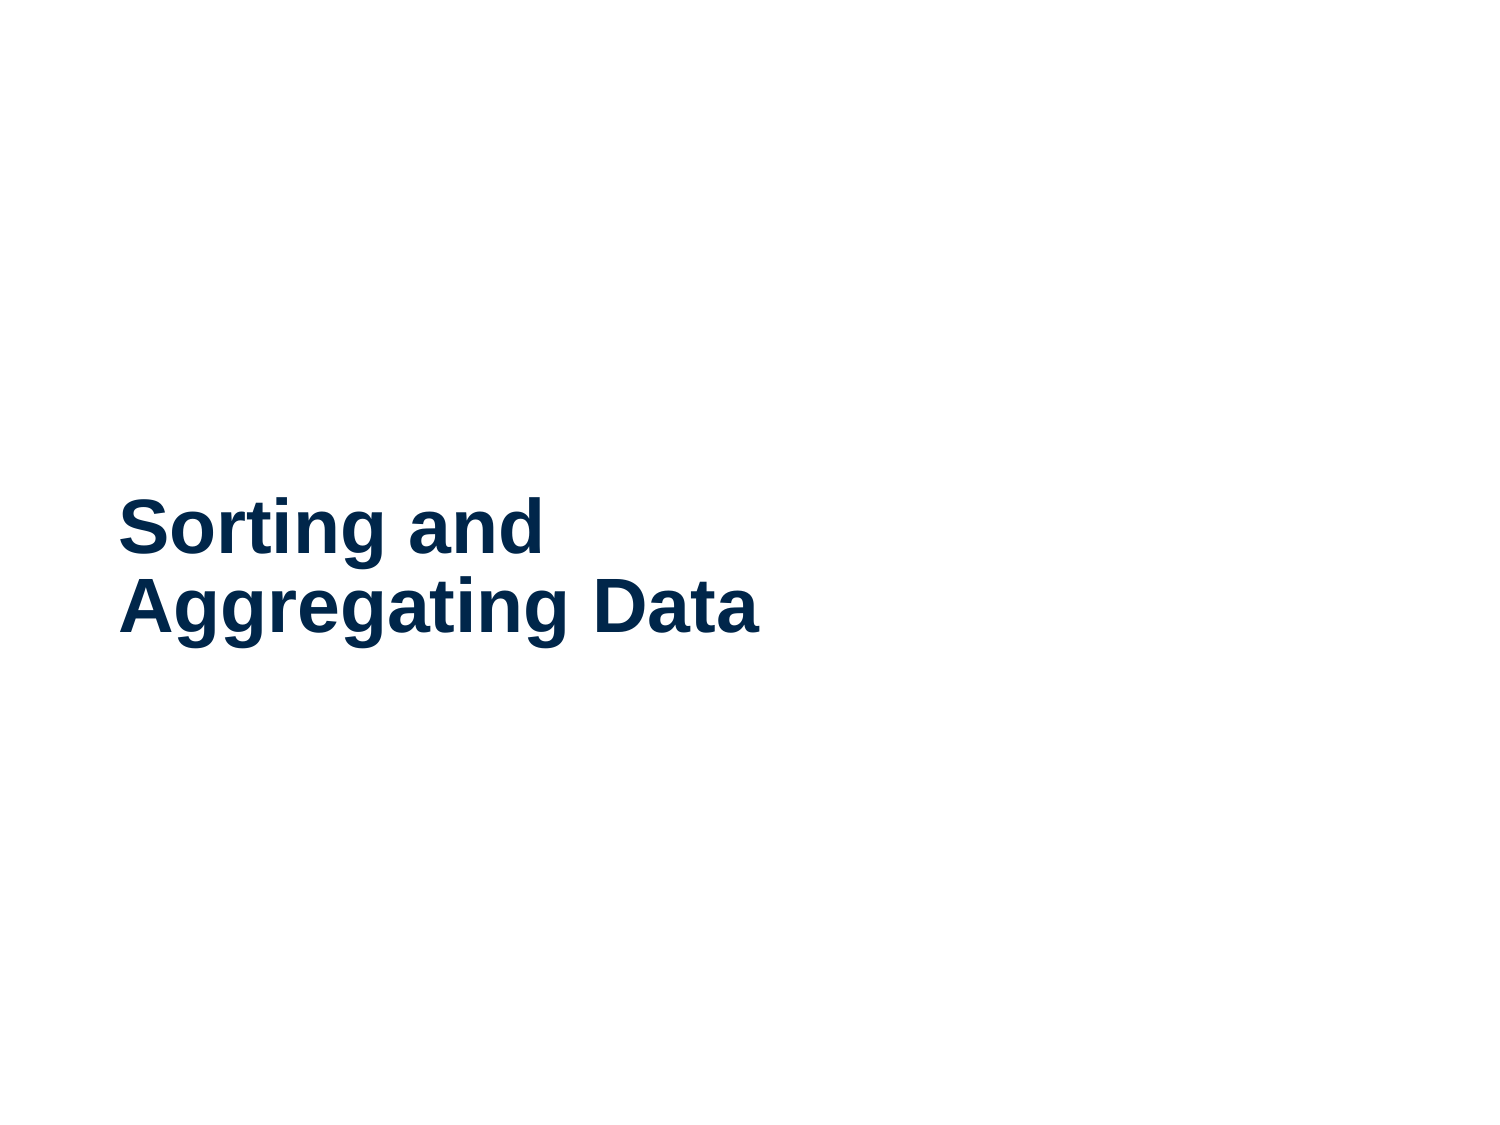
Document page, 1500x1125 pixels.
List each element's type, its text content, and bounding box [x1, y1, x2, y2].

title Sorting and Aggregating Data [0, 485, 826, 666]
